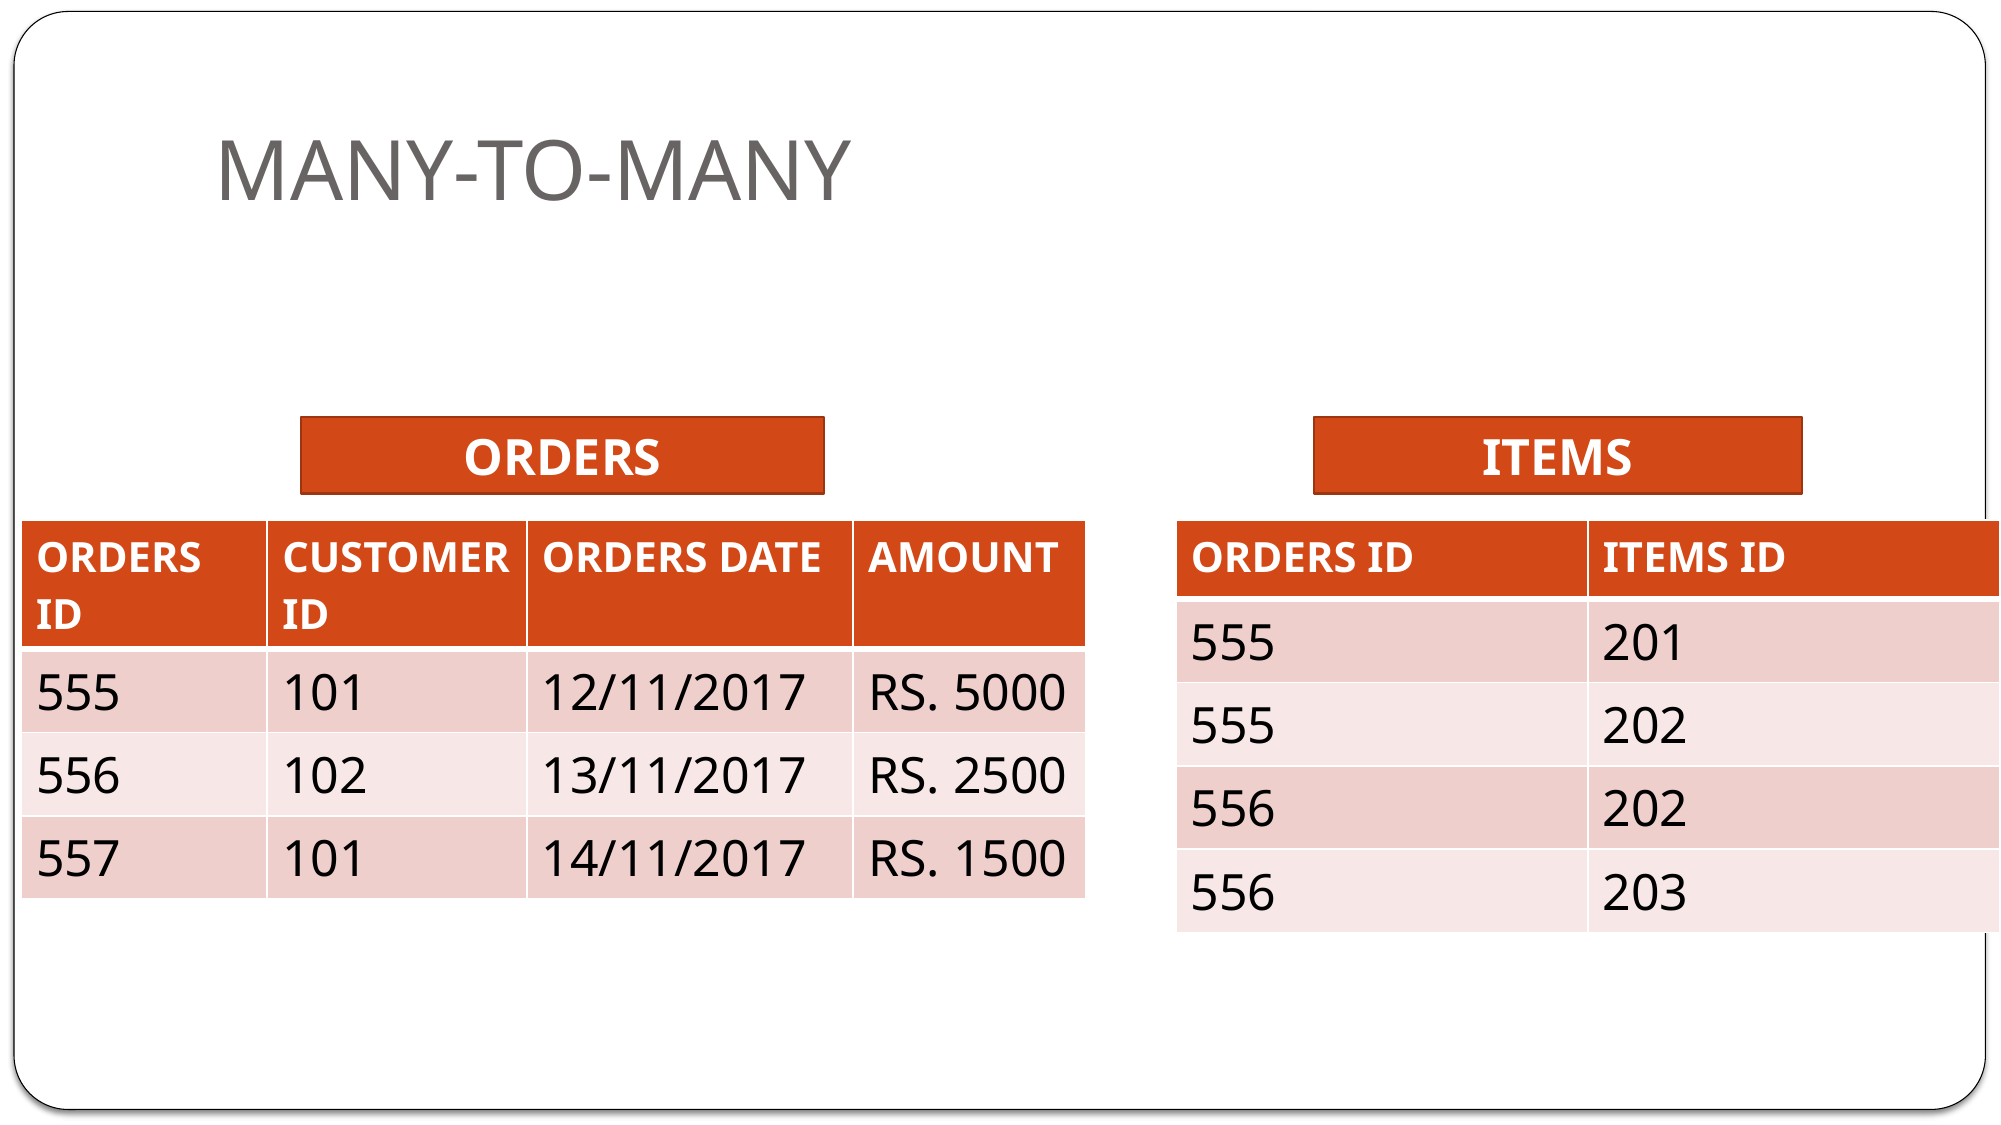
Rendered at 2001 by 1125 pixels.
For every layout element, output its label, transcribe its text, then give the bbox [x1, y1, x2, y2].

table_cell 101 [268, 652, 526, 732]
title MANY-TO-MANY [200, 45, 1900, 233]
table_cell 101 [268, 817, 526, 898]
table_cell 556 [1177, 767, 1587, 848]
text_box ORDERS [300, 416, 825, 495]
table_cell RS. 1500 [854, 817, 1085, 898]
table_header ORDERS ID [22, 521, 266, 646]
table_cell RS. 2500 [854, 733, 1085, 815]
table_cell 202 [1589, 767, 1999, 848]
table_cell 102 [268, 733, 526, 815]
table_cell 14/11/2017 [528, 817, 852, 898]
table_header ORDERS ID [1177, 521, 1587, 596]
table_cell 12/11/2017 [528, 652, 852, 732]
table_cell 555 [1177, 683, 1587, 765]
table_cell 556 [1177, 850, 1587, 932]
table_cell RS. 5000 [854, 652, 1085, 732]
table_cell 203 [1589, 850, 1999, 932]
table_header AMOUNT [854, 521, 1085, 646]
table_header CUSTOMER ID [268, 521, 526, 646]
table_cell 556 [22, 733, 266, 815]
table_cell 13/11/2017 [528, 733, 852, 815]
table_cell 201 [1589, 602, 1999, 682]
table_header ORDERS DATE [528, 521, 852, 646]
table_header ITEMS ID [1589, 521, 1999, 596]
table_cell 555 [22, 652, 266, 732]
table_cell 202 [1589, 683, 1999, 765]
table_cell 555 [1177, 602, 1587, 682]
table_cell 557 [22, 817, 266, 898]
text_box ITEMS [1313, 416, 1803, 495]
